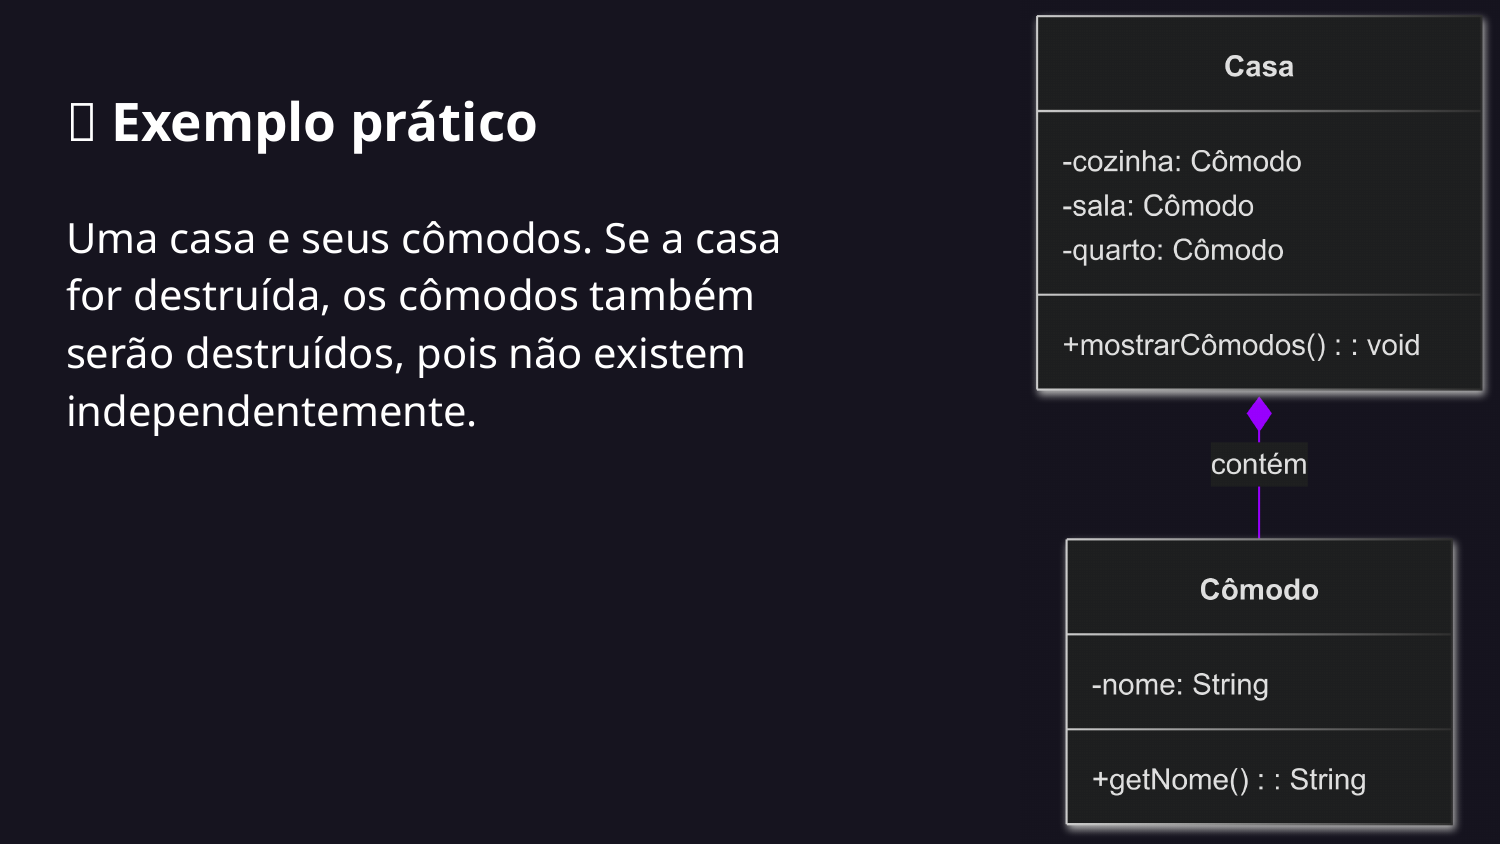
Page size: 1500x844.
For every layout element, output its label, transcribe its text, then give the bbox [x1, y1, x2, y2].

list Uma casa e seus cômodos. Se a casa for destruída, os cômodos também serão destruídos, pois não existem independentemente. [51, 189, 847, 750]
picture [1020, 0, 1500, 844]
title 🎯 Exemplo prático [51, 72, 1015, 167]
